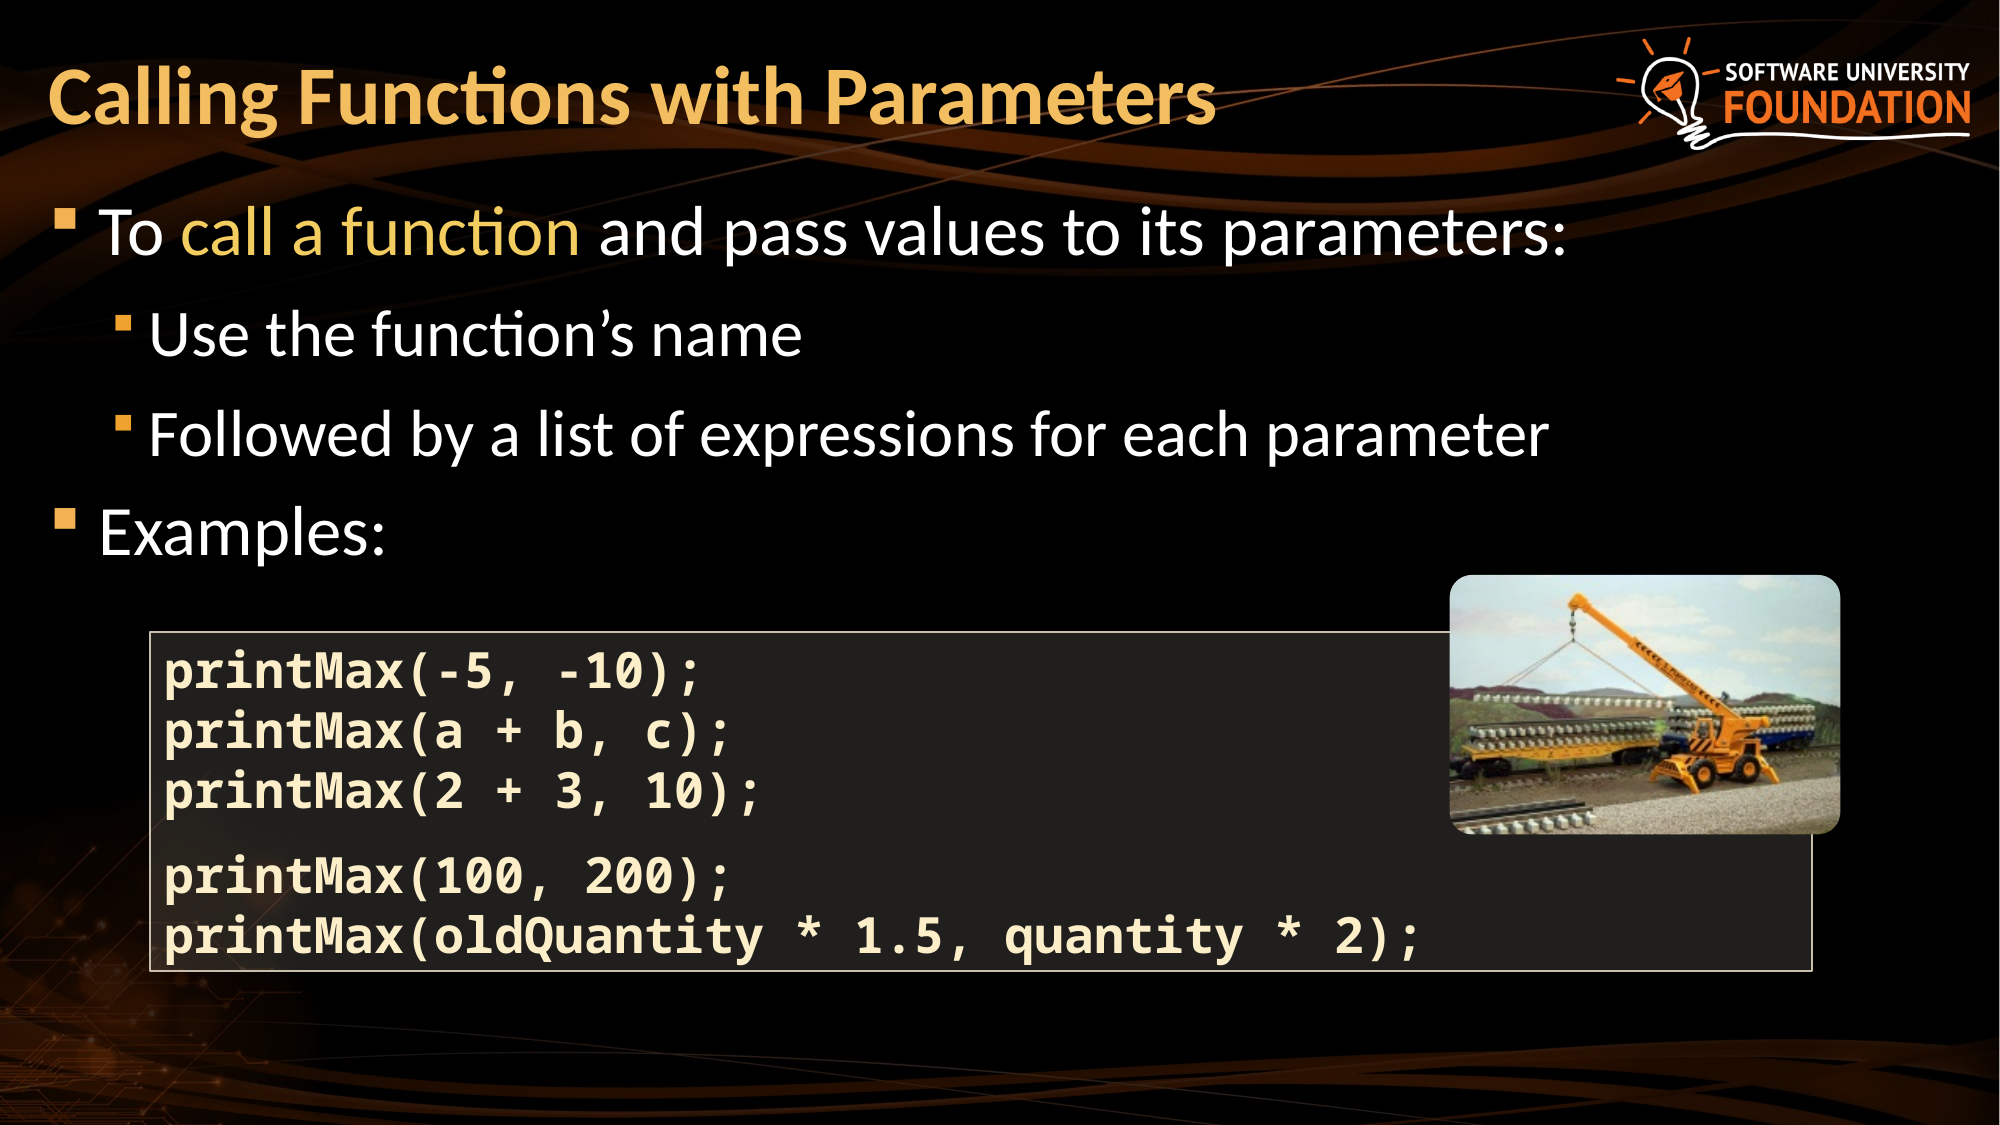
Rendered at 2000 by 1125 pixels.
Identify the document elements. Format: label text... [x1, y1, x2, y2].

text_box printMax(-5, -10); printMax(a + b, c); printMax(2 + 3, 10); printMax(100, 200); printMax(oldQuantity * 1.5, quantity * 2); [149, 631, 1813, 972]
title Calling Functions with Parameters [30, 6, 1602, 189]
picture [0, 0, 2000, 1125]
list To call a function and pass values to its parameters: Use the function’s name Followed by a list of expressions for each parameter Examples: [31, 188, 1968, 1103]
